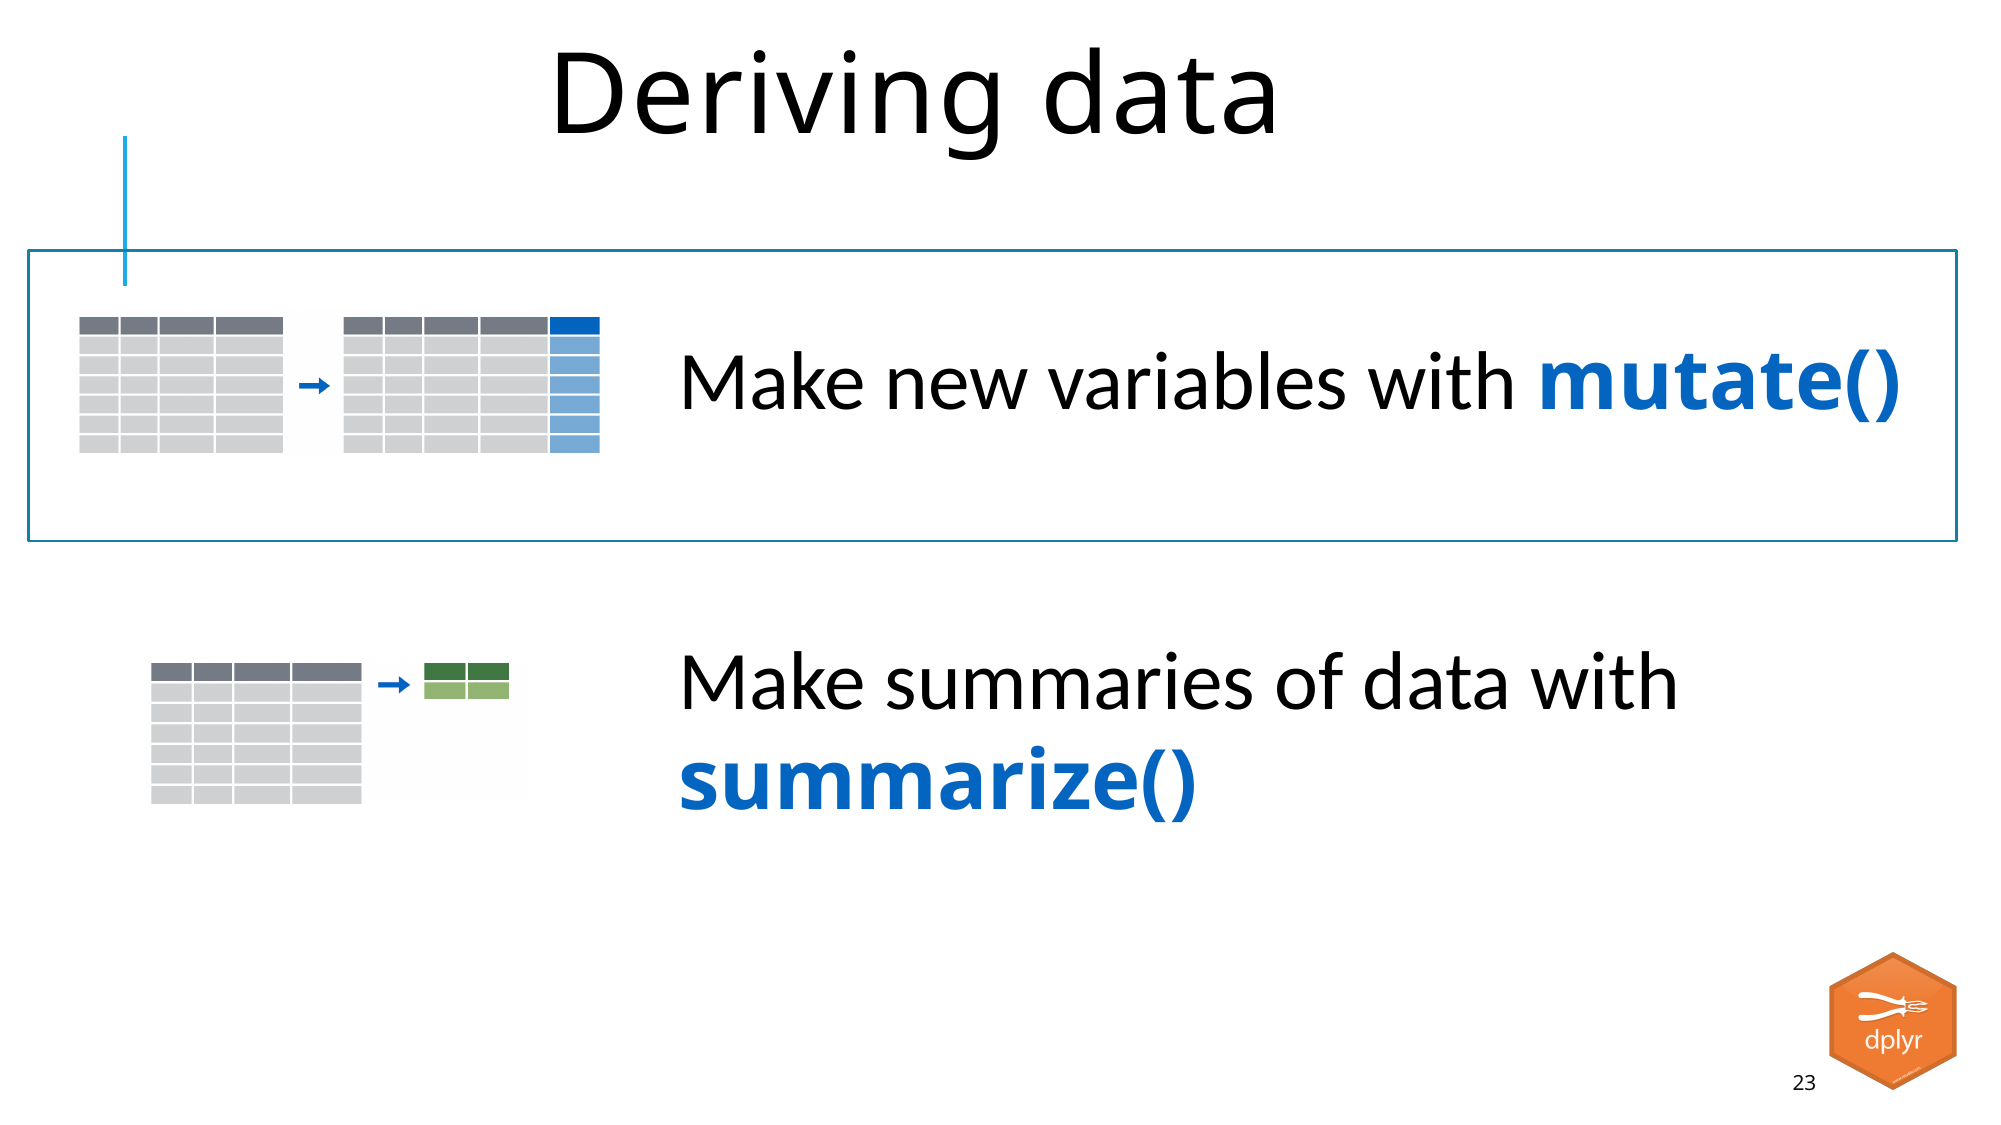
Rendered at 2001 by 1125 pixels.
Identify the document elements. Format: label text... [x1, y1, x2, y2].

text_box Make new variables with mutate() Make summaries of data with summarize() [676, 542, 1928, 862]
picture [72, 309, 606, 455]
title Deriving data [546, 46, 1359, 174]
text_box [27, 249, 1958, 542]
text_box [1829, 952, 1957, 1090]
slide_number 23 [1777, 1061, 1938, 1107]
picture [144, 657, 534, 806]
